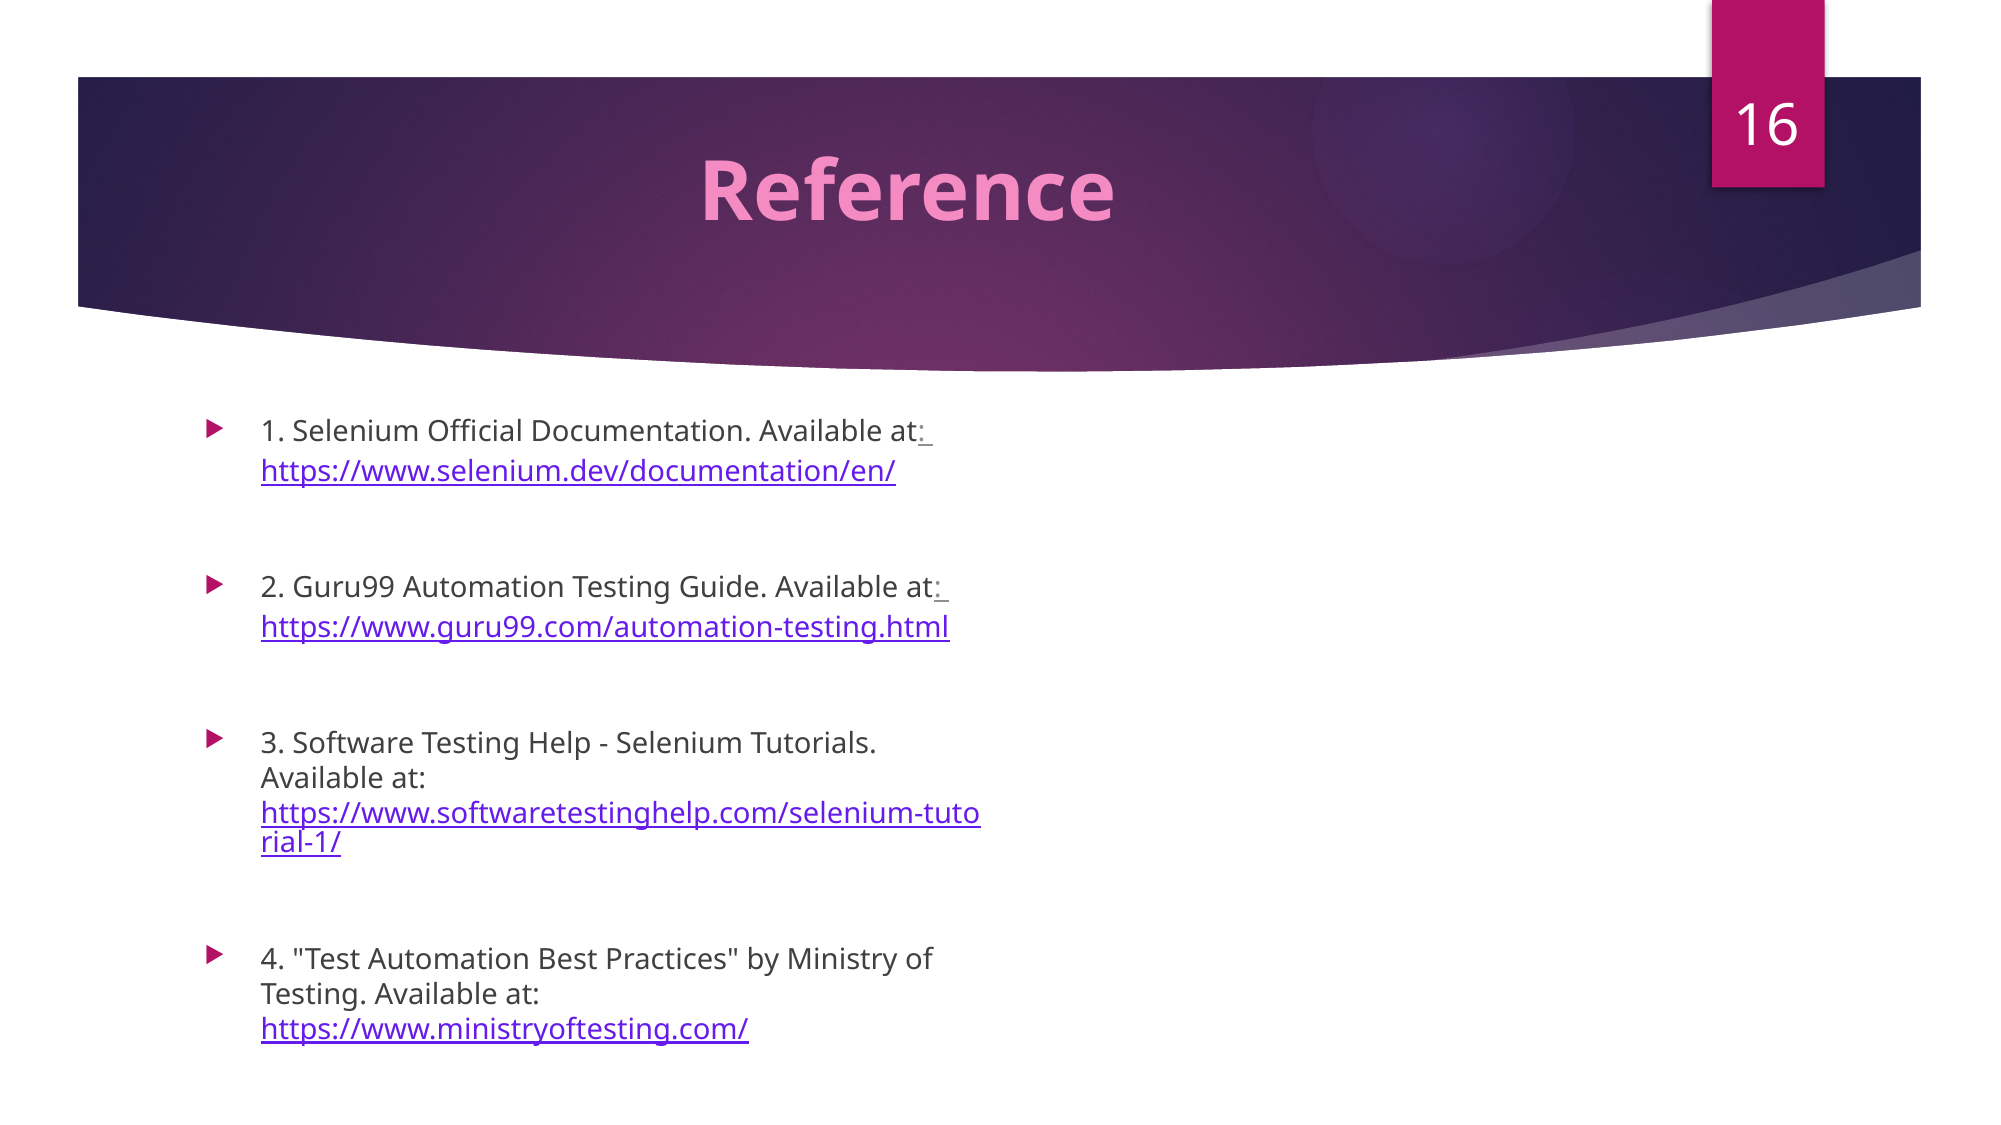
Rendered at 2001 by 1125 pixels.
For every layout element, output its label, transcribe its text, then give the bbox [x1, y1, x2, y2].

title Reference [189, 159, 1627, 314]
list 1. Selenium Official Documentation. Available at: https://www.selenium.dev/documentation/en/ 2. Guru99 Automation Testing Guide. Available at: https://www.guru99.com/automation-testing.html 3. Software Testing Help - Selenium Tutorials. Available at: https://www.softwaretestinghelp.com/selenium-tutorial-1/ 4. "Test Automation Best Practices" by Ministry of Testing. Available at: https://www.ministryoftesting.com/ [189, 404, 1000, 812]
slide_number 16 [1698, 48, 1836, 175]
